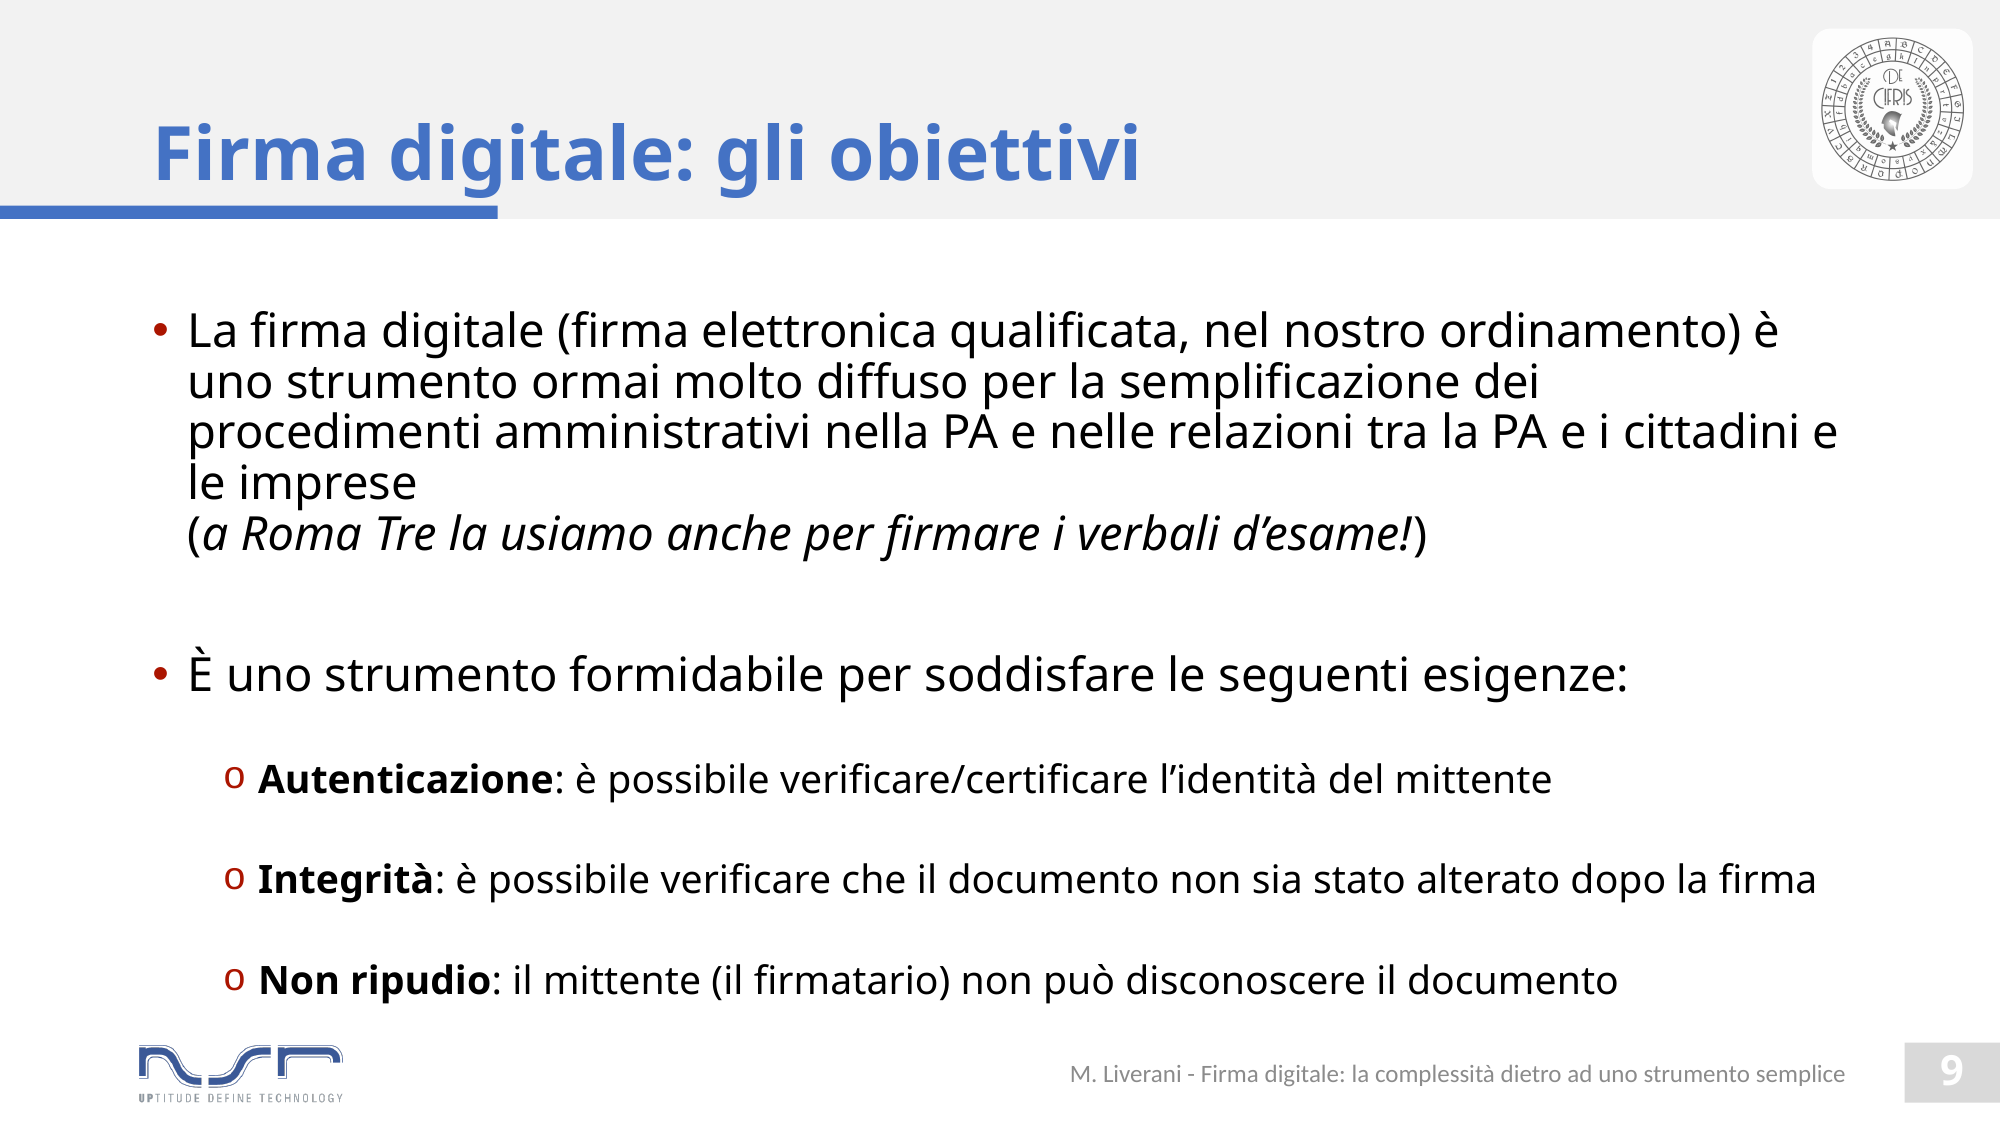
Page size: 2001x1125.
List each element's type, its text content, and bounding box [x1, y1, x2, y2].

footer M. Liverani - Firma digitale: la complessità dietro ad uno strumento semplice [662, 1042, 1863, 1103]
picture [137, 1042, 346, 1105]
slide_number 8 [1904, 1042, 2000, 1103]
picture [1863, 28, 1973, 190]
list La firma digitale (firma elettronica qualificata, nel nostro ordinamento) è uno strumento ormai molto diffuso per la semplificazione dei procedimenti amministrativi nella PA e nelle relazioni tra la PA e i cittadini e le imprese (a Roma Tre la usiamo anche per firmare i verbali d’esame!) È uno strumento formidabile per soddisfare le seguenti esigenze: Autenticazione: è possibile verificare/certificare l’identità del mittente Integrità: è possibile verificare che il documento non sia stato alterato dopo la firma Non ripudio: il mittente (il firmatario) non può disconoscere il documento [137, 299, 1863, 1014]
title Firma digitale: gli obiettivi [137, 7, 1863, 205]
